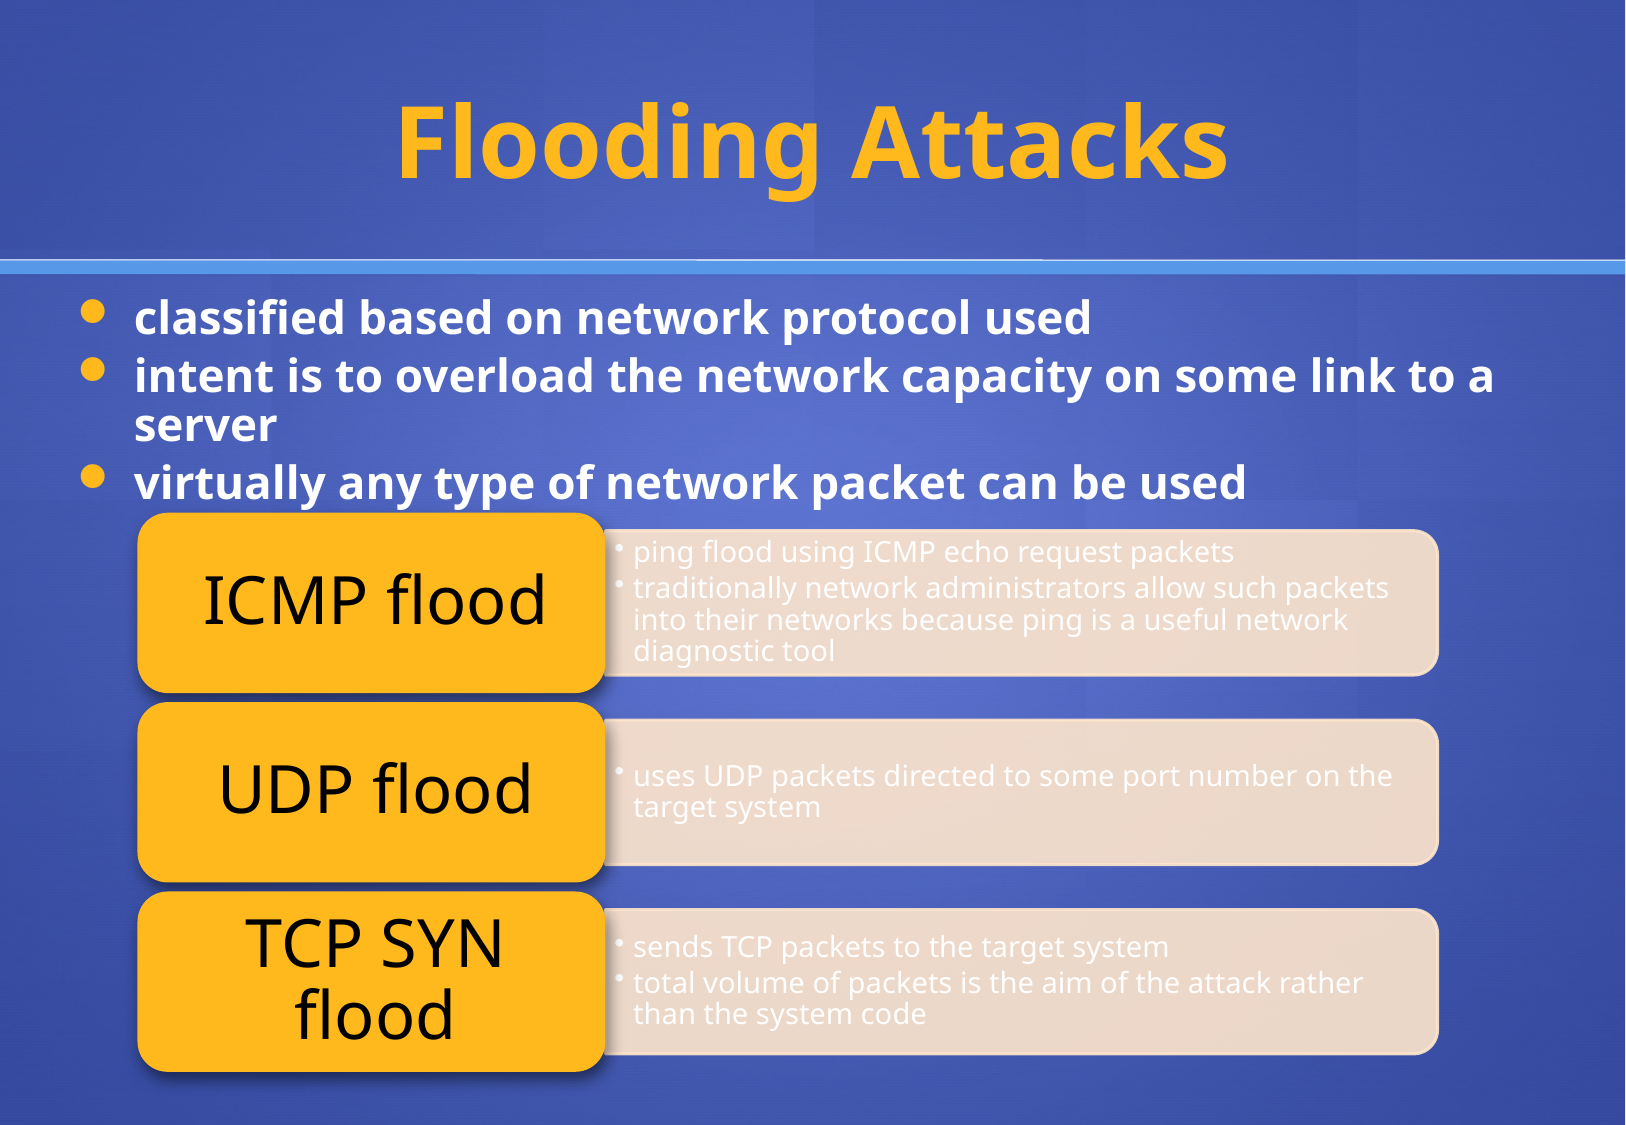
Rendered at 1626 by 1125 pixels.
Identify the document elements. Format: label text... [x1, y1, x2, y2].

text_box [136, 511, 1439, 1074]
list classified based on network protocol used intent is to overload the network capacity on some link to a server virtually any type of network packet can be used [62, 287, 1588, 1088]
title Flooding Attacks [81, 45, 1544, 233]
